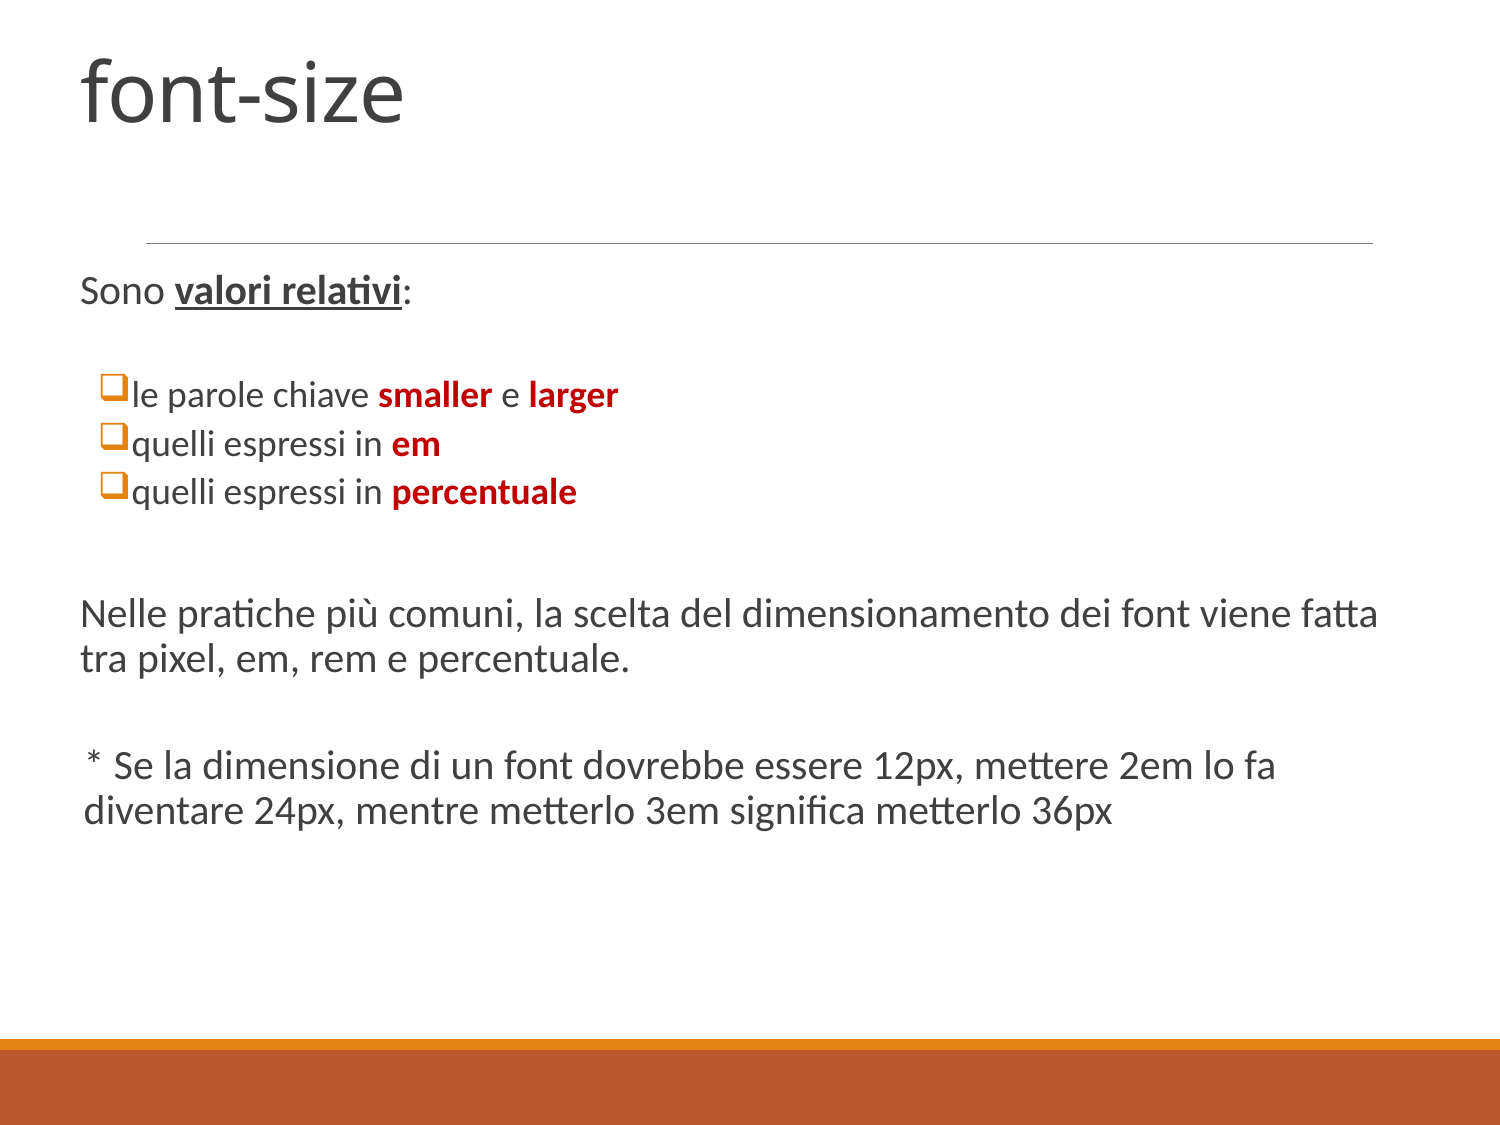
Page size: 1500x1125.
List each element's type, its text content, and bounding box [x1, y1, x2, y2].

list Sono valori relativi: le parole chiave smaller e larger quelli espressi in em quelli espressi in percentuale Nelle pratiche più comuni, la scelta del dimensionamento dei font viene fatta tra pixel, em, rem e percentuale. * Se la dimensione di un font dovrebbe essere 12px, mettere 2em lo fa diventare 24px, mentre metterlo 3em significa metterlo 36px [64, 260, 1424, 1000]
title font-size [64, 47, 1424, 244]
